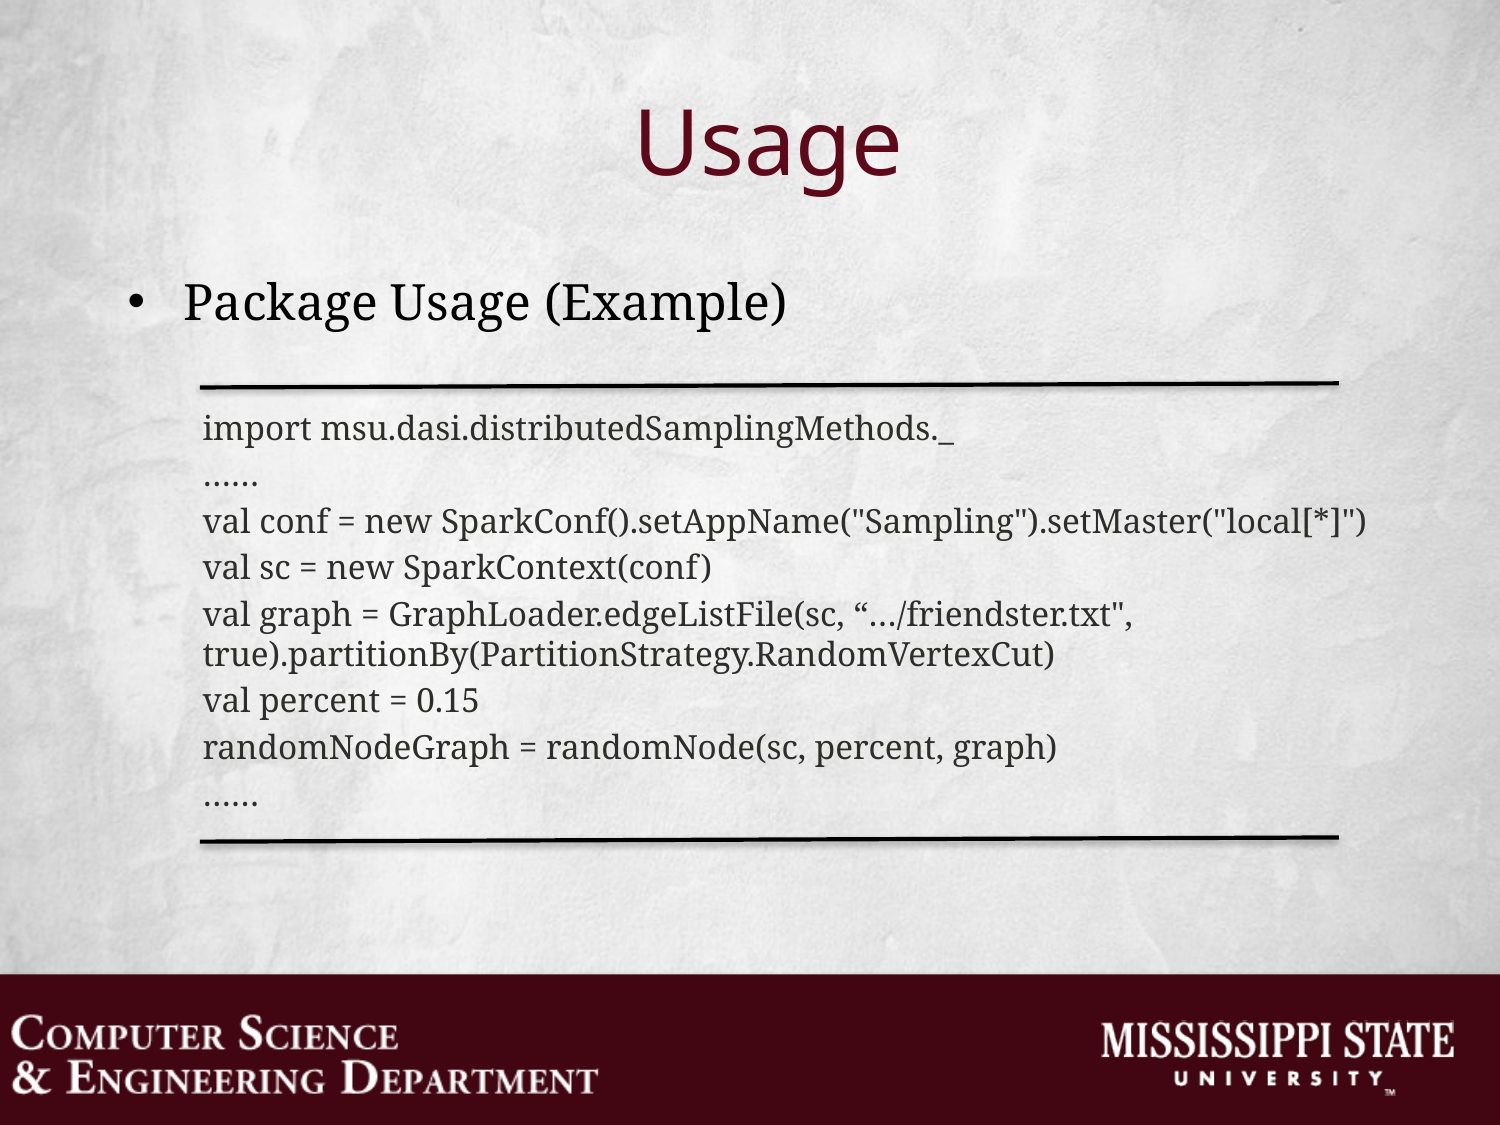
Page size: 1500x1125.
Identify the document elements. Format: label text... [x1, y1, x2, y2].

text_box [199, 383, 1340, 388]
picture [7, 1010, 1493, 1105]
list Package Usage (Example) import msu.dasi.distributedSamplingMethods._ …… val conf = new SparkConf().setAppName("Sampling").setMaster("local[*]") val sc = new SparkContext(conf) val graph = GraphLoader.edgeListFile(sc, “…/friendster.txt", true).partitionBy(PartitionStrategy.RandomVertexCut) val percent = 0.15 randomNodeGraph = randomNode(sc, percent, graph) …… [112, 262, 1425, 911]
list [0, 0, 1500, 974]
title Usage [112, 45, 1425, 233]
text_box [199, 837, 1340, 842]
